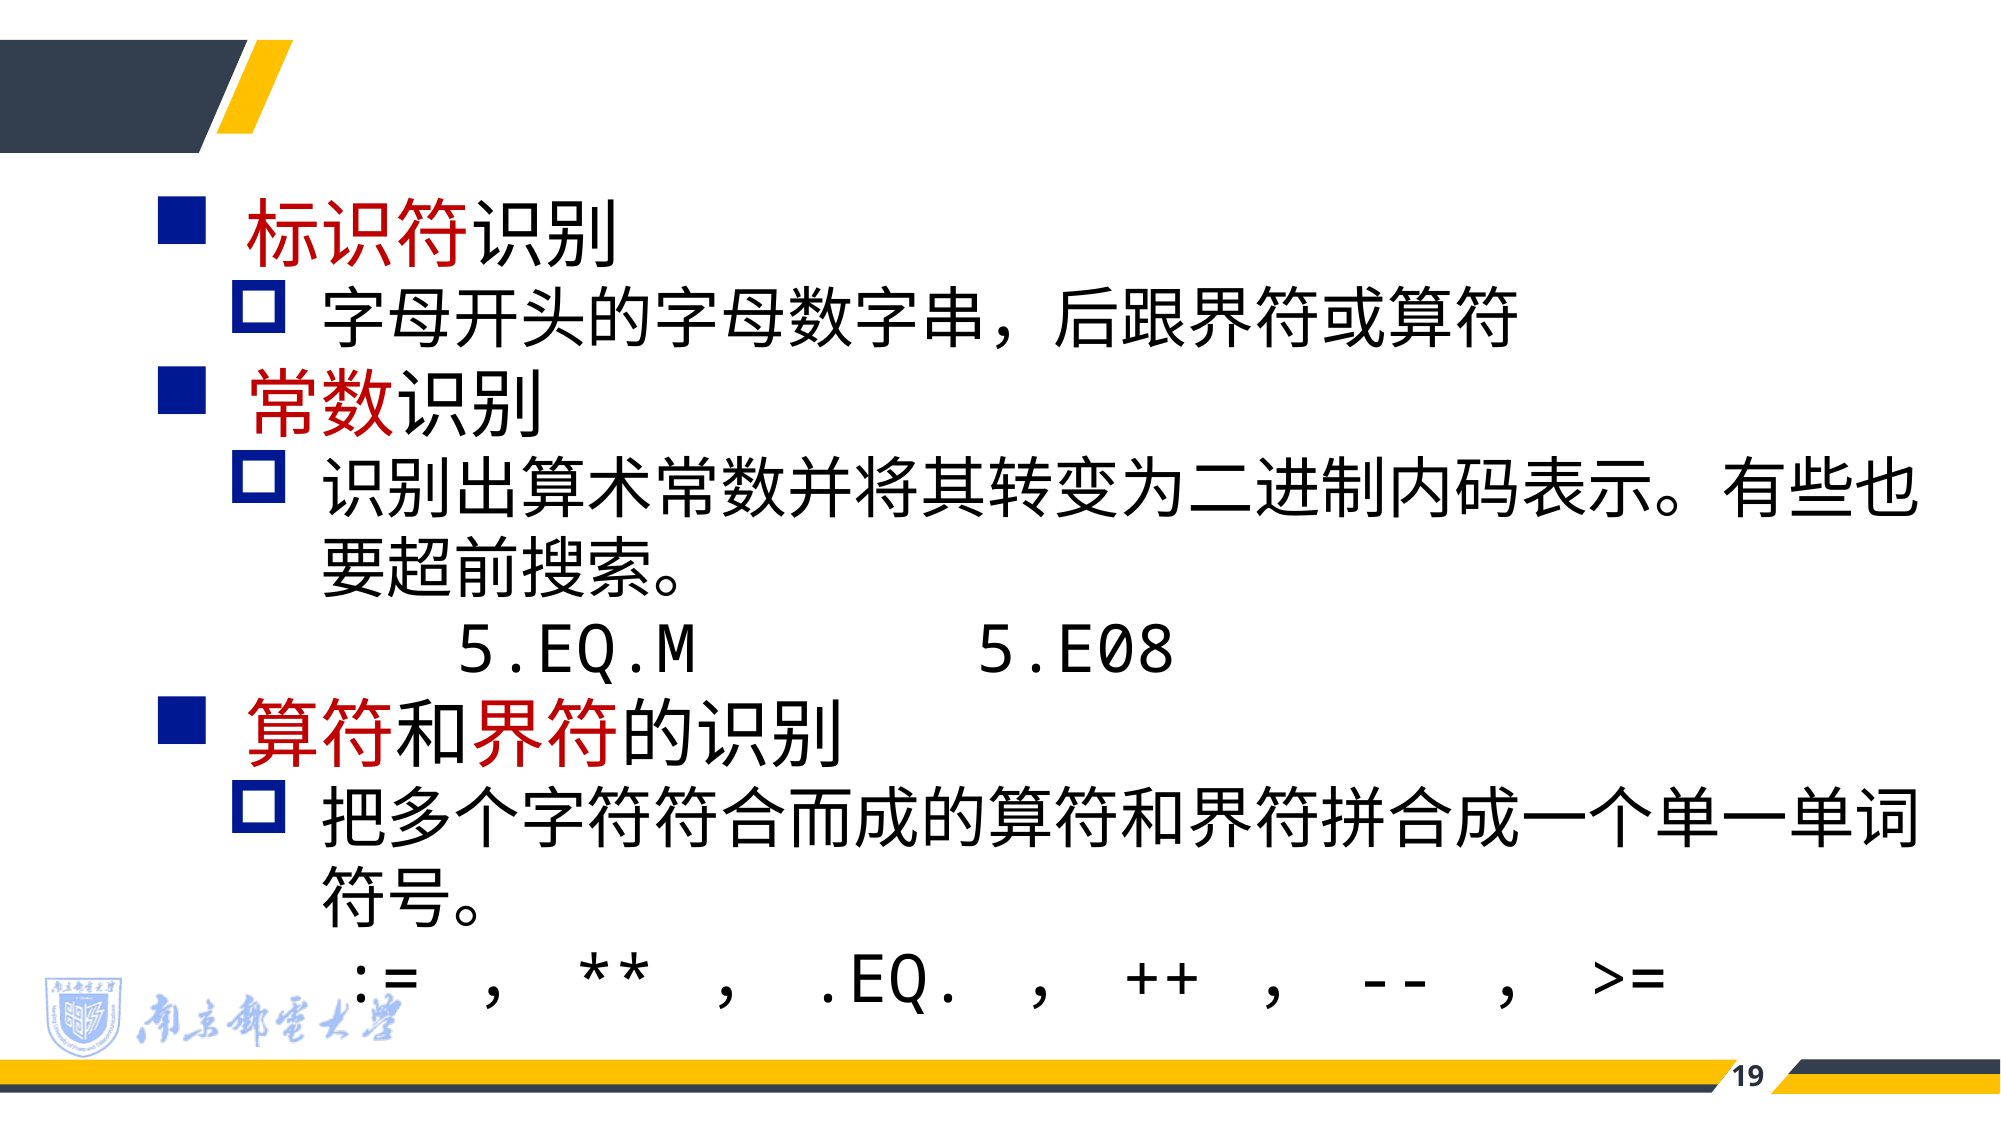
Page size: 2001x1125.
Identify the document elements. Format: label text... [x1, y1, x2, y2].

slide_number 19 [1708, 1047, 1780, 1108]
text_box 标识符识别 字母开头的字母数字串，后跟界符或算符 常数识别 识别出算术常数并将其转变为二进制内码表示。有些也要超前搜索。 5.EQ.M 5.E08 算符和界符的识别 把多个字符符合而成的算符和界符拼合成一个单一单词符号。 := ， ** ， .EQ. ， ++ ， -- ， >= [80, 178, 2000, 1024]
